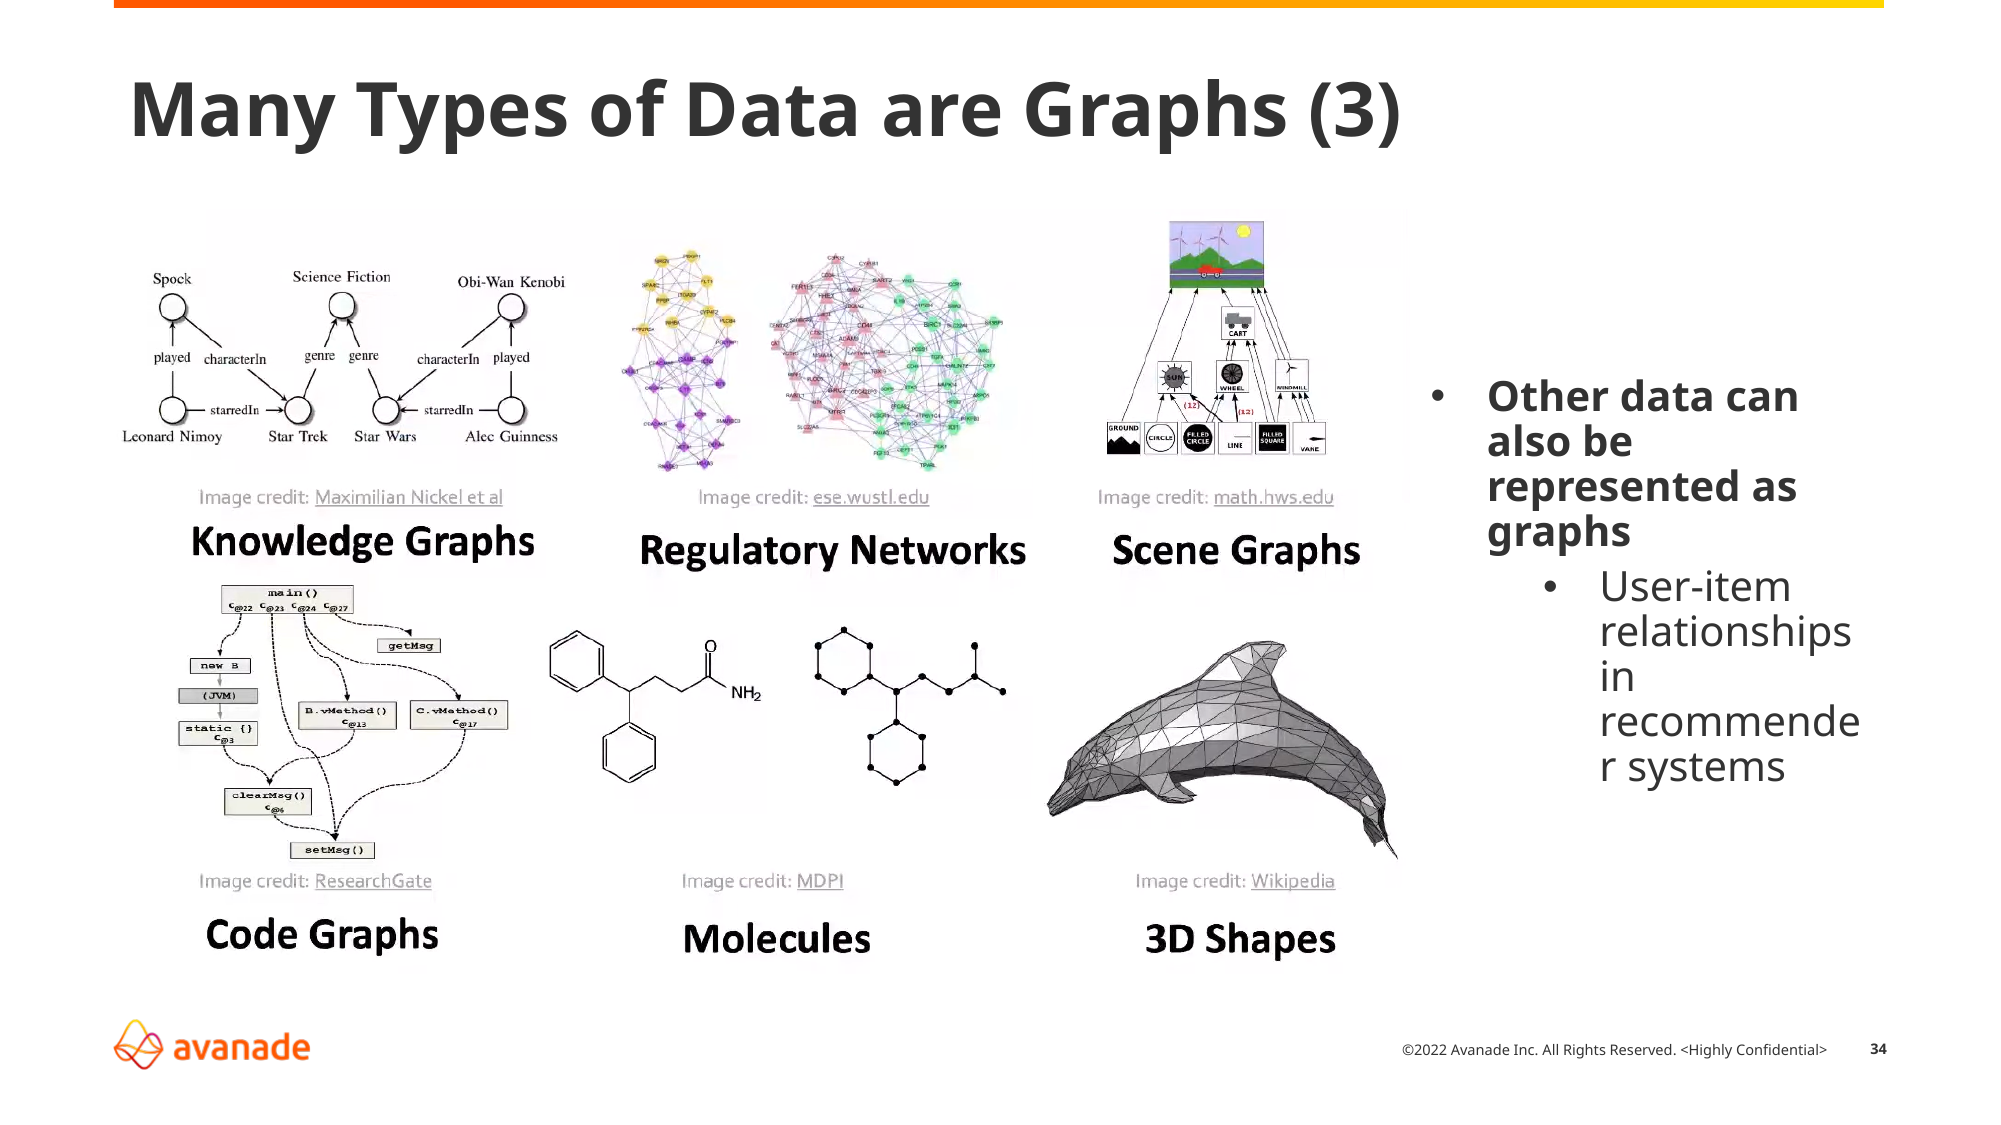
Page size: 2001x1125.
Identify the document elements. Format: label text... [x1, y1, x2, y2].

list Other data can also be represented as graphs User-item relationships in recommender systems [1415, 367, 1878, 507]
title Many Types of Data are Graphs (3) [113, 64, 1883, 228]
picture [93, 999, 339, 1090]
picture [113, 209, 1410, 974]
